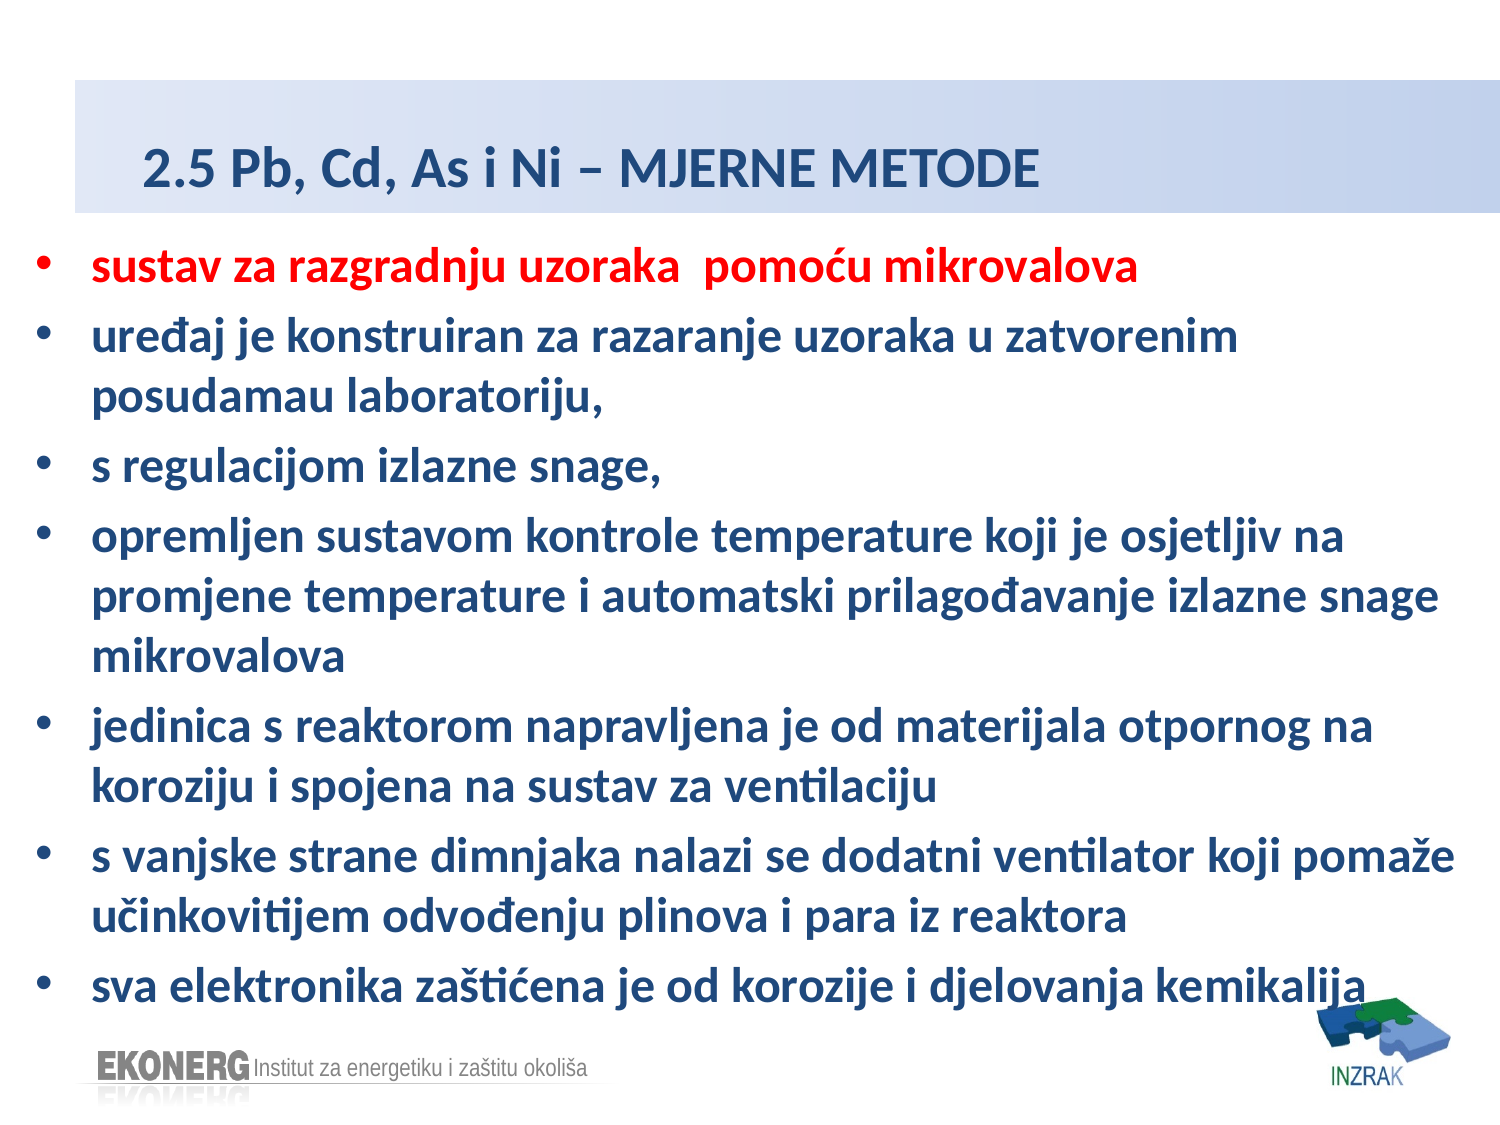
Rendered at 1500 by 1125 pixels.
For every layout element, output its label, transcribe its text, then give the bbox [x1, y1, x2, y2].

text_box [61, 1038, 636, 1112]
picture [1315, 996, 1451, 1093]
title 2.5 Pb, Cd, As i Ni – MJERNE METODE [75, 80, 1500, 213]
text_box sustav za razgradnju uzoraka pomoću mikrovalova uređaj je konstruiran za razaranje uzoraka u zatvorenim posudamau laboratoriju, s regulacijom izlazne snage, opremljen sustavom kontrole temperature koji je osjetljiv na promjene temperature i automatski prilagođavanje izlazne snage mikrovalova jedinica s reaktorom napravljena je od materijala otpornog na koroziju i spojena na sustav za ventilaciju s vanjske strane dimnjaka nalazi se dodatni ventilator koji pomaže učinkovitijem odvođenju plinova i para iz reaktora sva elektronika zaštićena je od korozije i djelovanja kemikalija [20, 224, 1483, 1081]
